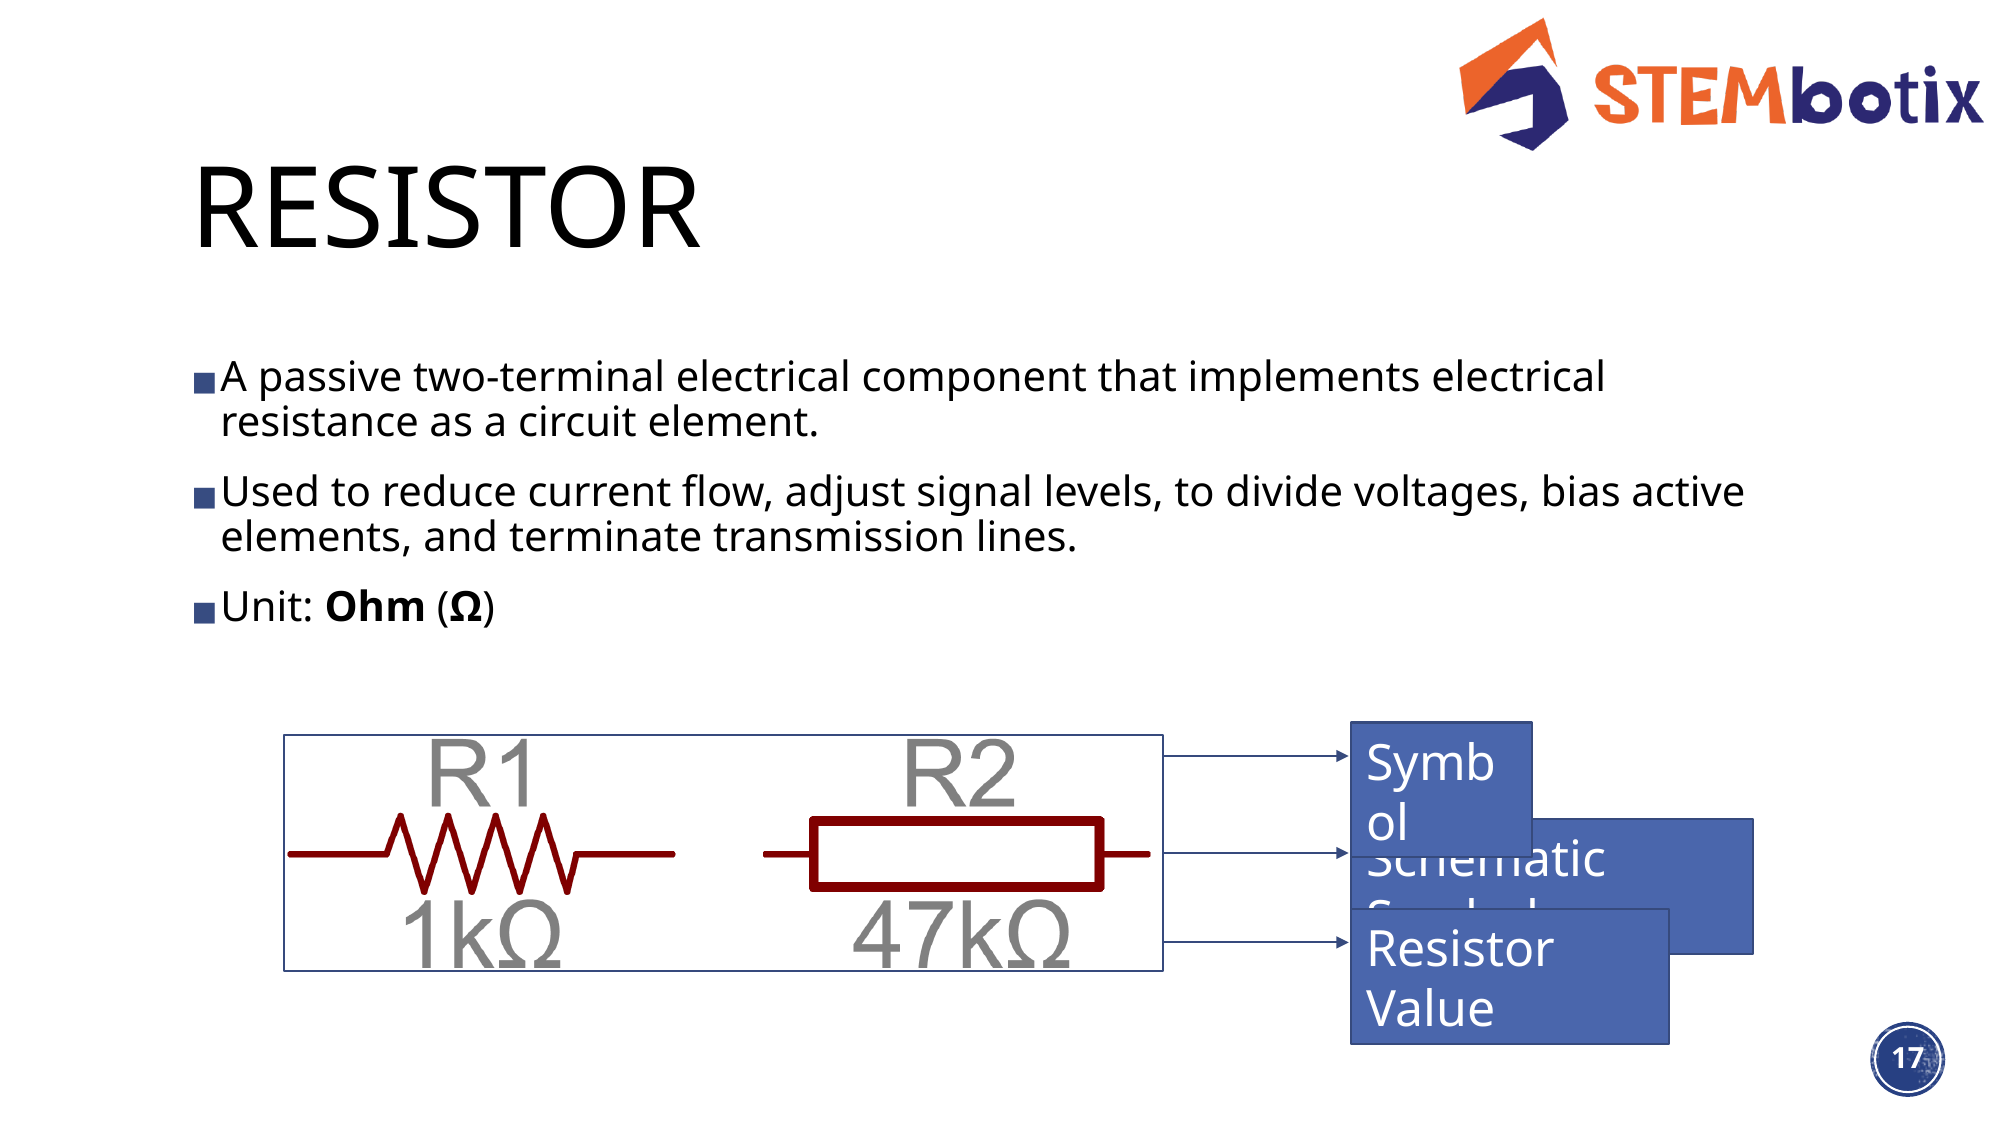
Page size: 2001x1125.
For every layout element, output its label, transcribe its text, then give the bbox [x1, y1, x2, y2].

slide_number ‹#› [1855, 1028, 1961, 1089]
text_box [284, 722, 1754, 985]
title RESISTOR [175, 79, 1826, 344]
list A passive two-terminal electrical component that implements electrical resistance as a circuit element. Used to reduce current flow, adjust signal levels, to divide voltages, bias active elements, and terminate transmission lines. Unit: Ohm (Ω) [175, 348, 1826, 1013]
picture [1458, 16, 1984, 151]
picture [1884, 1089, 1931, 1097]
picture [1887, 1021, 1929, 1028]
